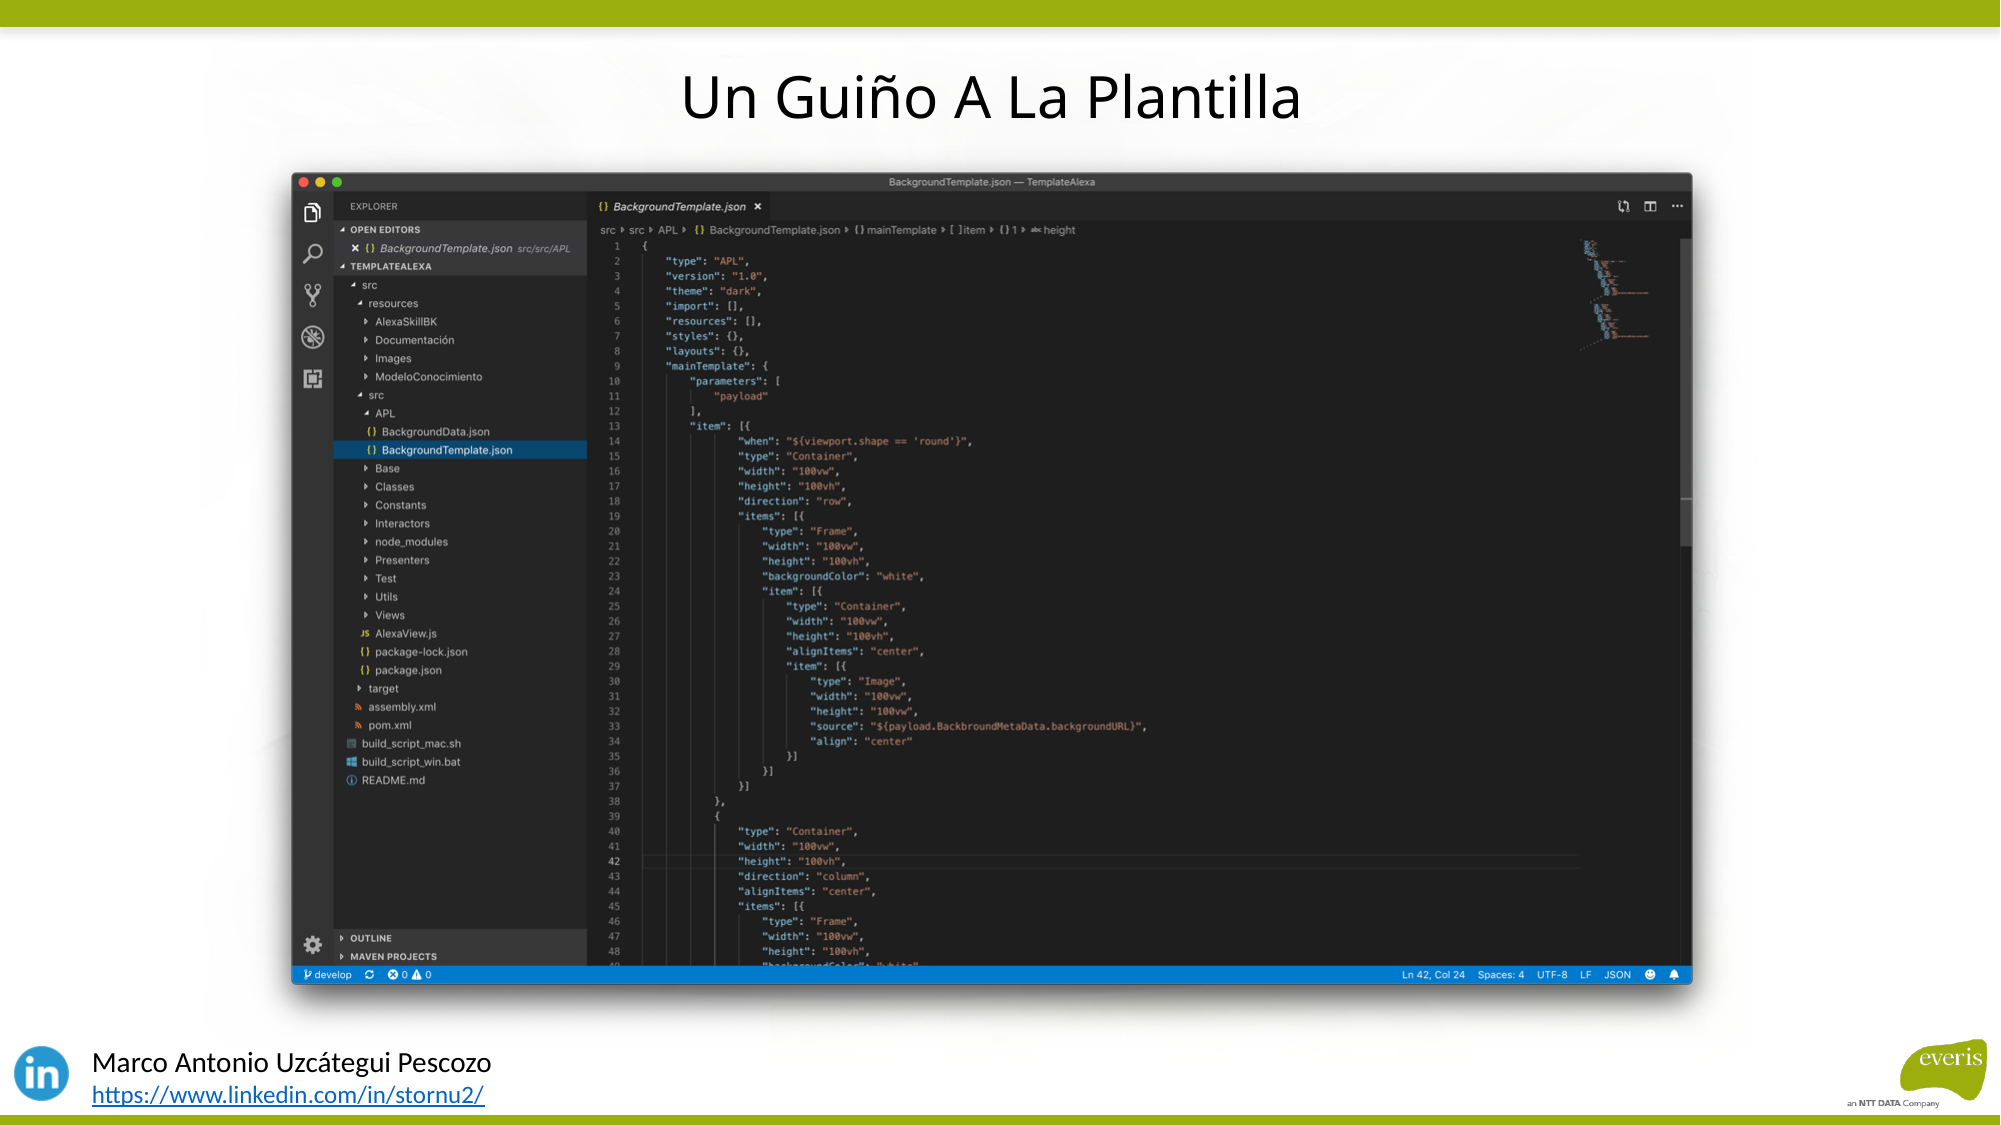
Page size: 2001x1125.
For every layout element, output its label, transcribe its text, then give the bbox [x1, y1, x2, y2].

title Un Guiño A La Plantilla [19, 59, 1965, 142]
picture [245, 141, 1739, 1046]
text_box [0, 1036, 2000, 1125]
text_box [0, 0, 2000, 27]
